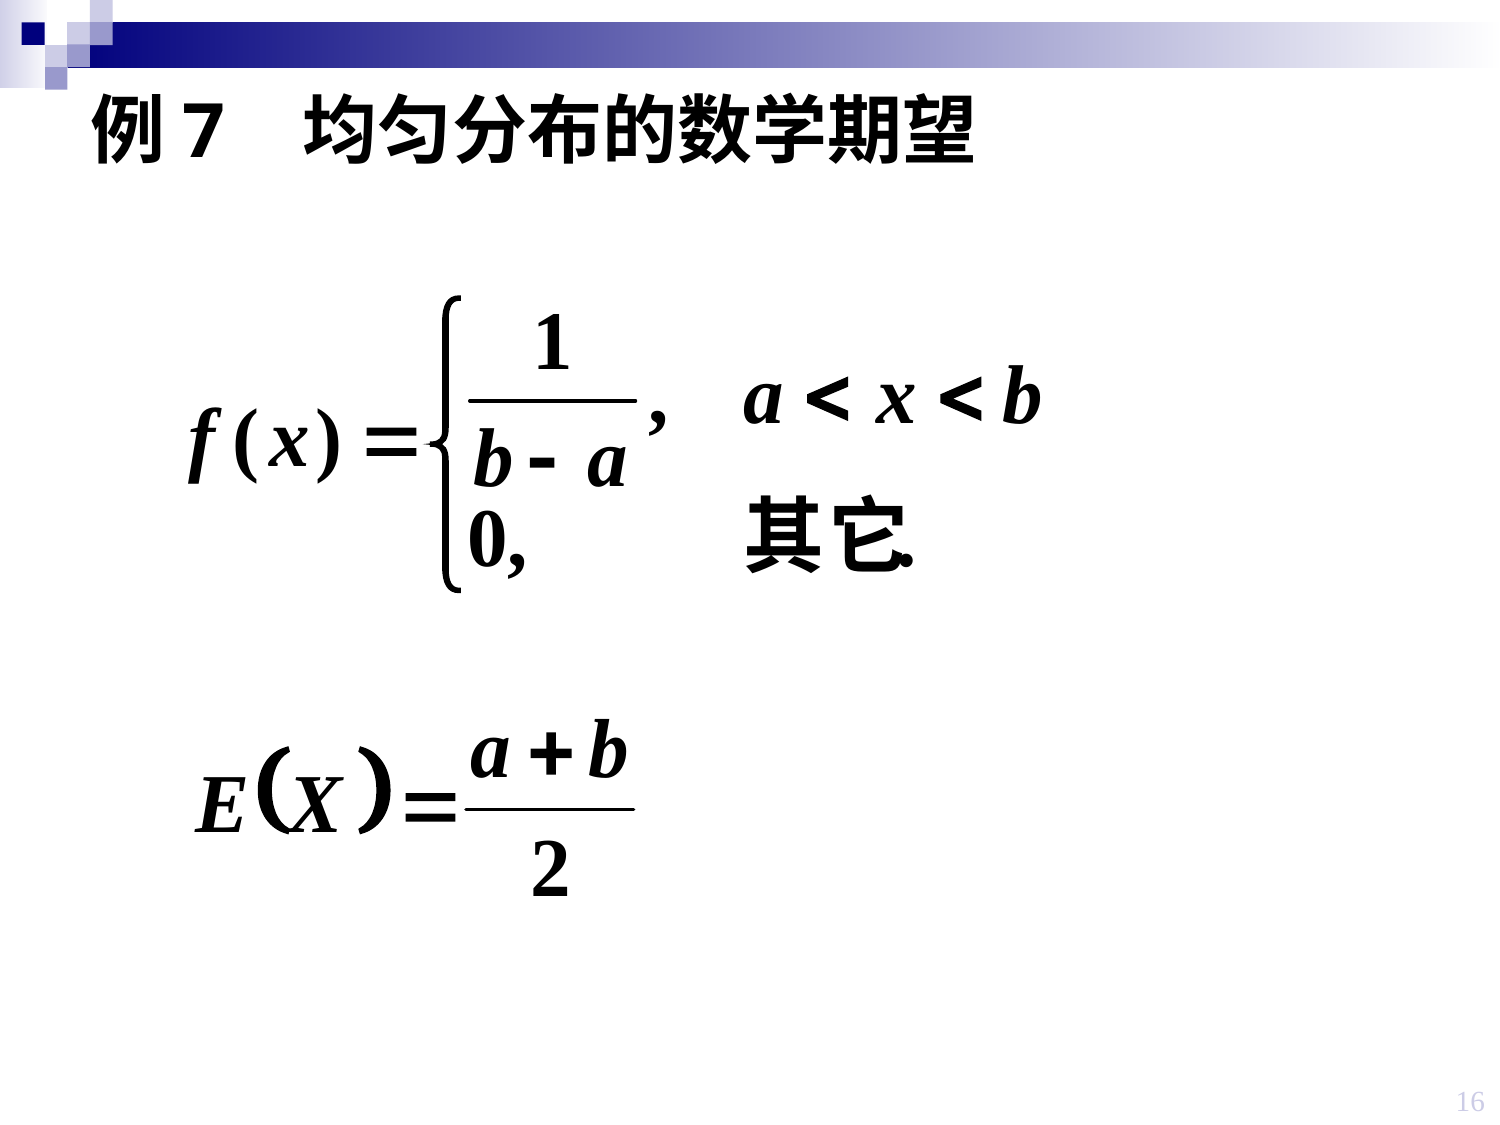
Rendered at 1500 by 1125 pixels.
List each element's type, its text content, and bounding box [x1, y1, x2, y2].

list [159, 278, 1056, 602]
text_box 16 [1400, 1074, 1500, 1125]
title 例7 均匀分布的数学期望 [75, 75, 1425, 300]
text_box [178, 692, 644, 912]
